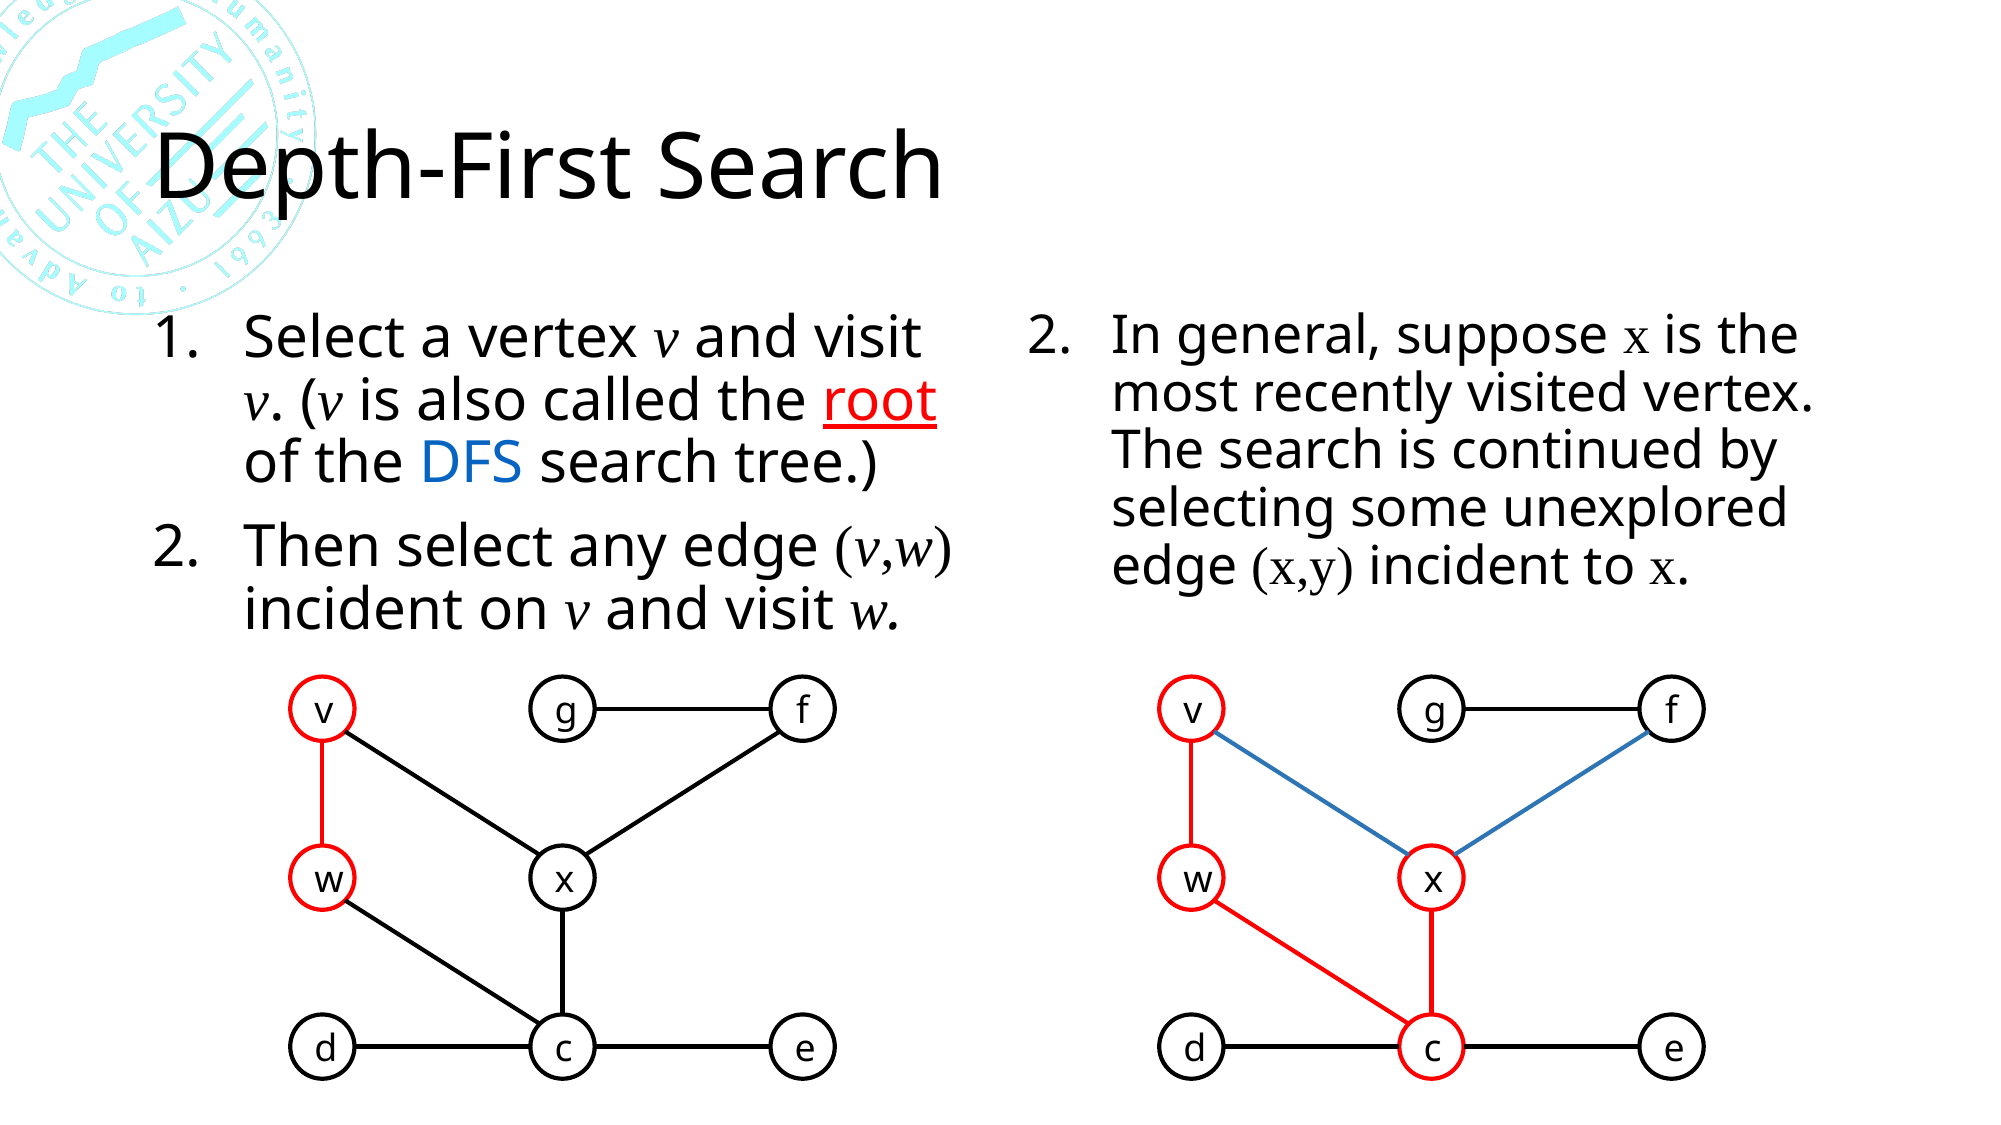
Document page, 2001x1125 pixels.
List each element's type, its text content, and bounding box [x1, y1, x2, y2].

list Select a vertex v and visit v. (v is also called the root of the DFS search tree.) Then select any edge (v,w) incident on v and visit w. [137, 299, 988, 1014]
list In general, suppose x is the most recently visited vertex. The search is continued by selecting some unexplored edge (x,y) incident to x. [1012, 299, 1863, 640]
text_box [1159, 676, 1704, 1079]
title Depth-First Search [137, 59, 1863, 278]
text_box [290, 676, 835, 1079]
picture [0, 0, 342, 342]
